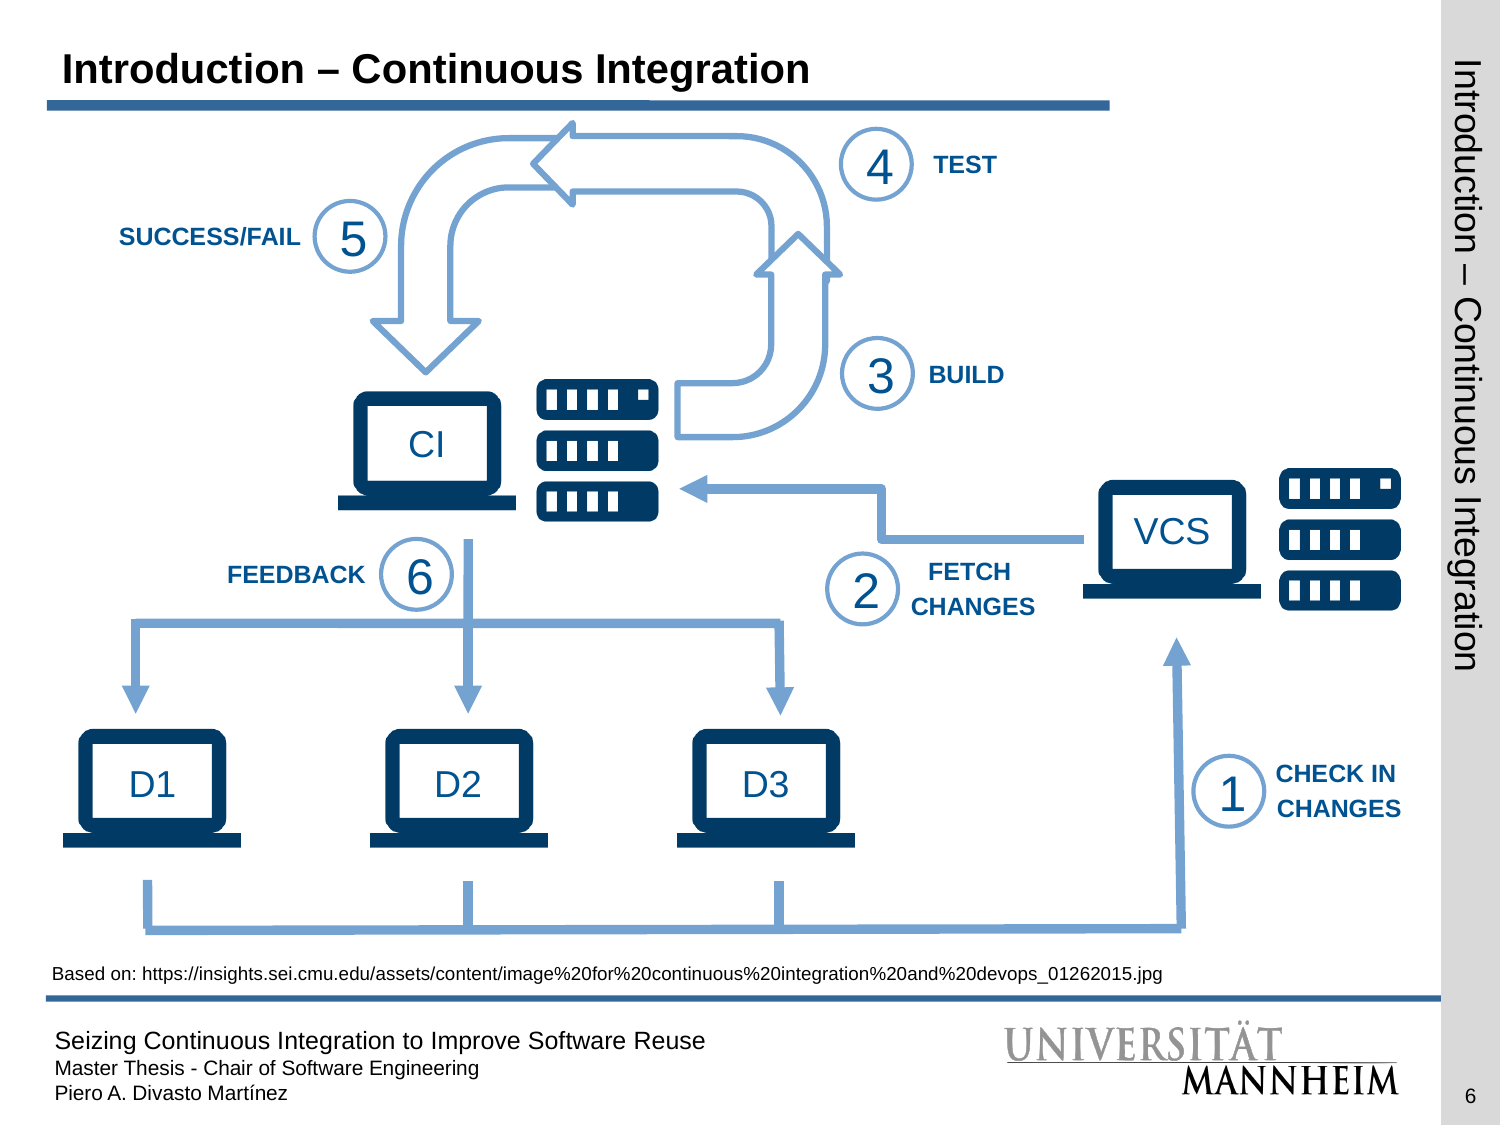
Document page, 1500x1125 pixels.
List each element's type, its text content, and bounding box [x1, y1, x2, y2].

list Introduction – Continuous Integration [1440, 0, 1500, 985]
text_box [678, 488, 1084, 540]
text_box [370, 136, 556, 360]
text_box 5 [316, 198, 388, 274]
title Introduction – Continuous Integration [46, 23, 1407, 112]
text_box 1 [1191, 753, 1260, 829]
picture [677, 699, 856, 878]
text_box FEEDBACK [212, 551, 381, 597]
text_box CHECK IN CHANGES [1260, 750, 1419, 830]
text_box TEST [918, 141, 1013, 187]
picture [996, 1017, 1407, 1098]
text_box 3 [839, 335, 913, 411]
text_box [530, 121, 829, 259]
text_box 6 [381, 548, 454, 612]
text_box 2 [825, 551, 895, 627]
text_box BUILD [913, 350, 1020, 396]
text_box FETCH CHANGES [895, 549, 1051, 628]
text_box 4 [838, 126, 914, 202]
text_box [338, 361, 669, 540]
text_box [675, 231, 843, 440]
picture [63, 699, 241, 878]
text_box Based on: https://insights.sei.cmu.edu/assets/content/image%20for%20continuous%20integration%20and%20devops_01262015.jpg [37, 954, 1177, 992]
text_box SUCCESS/FAIL [103, 213, 316, 258]
slide_number 6 [1441, 1065, 1500, 1125]
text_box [1176, 637, 1182, 929]
picture [370, 699, 548, 878]
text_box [1083, 450, 1412, 629]
